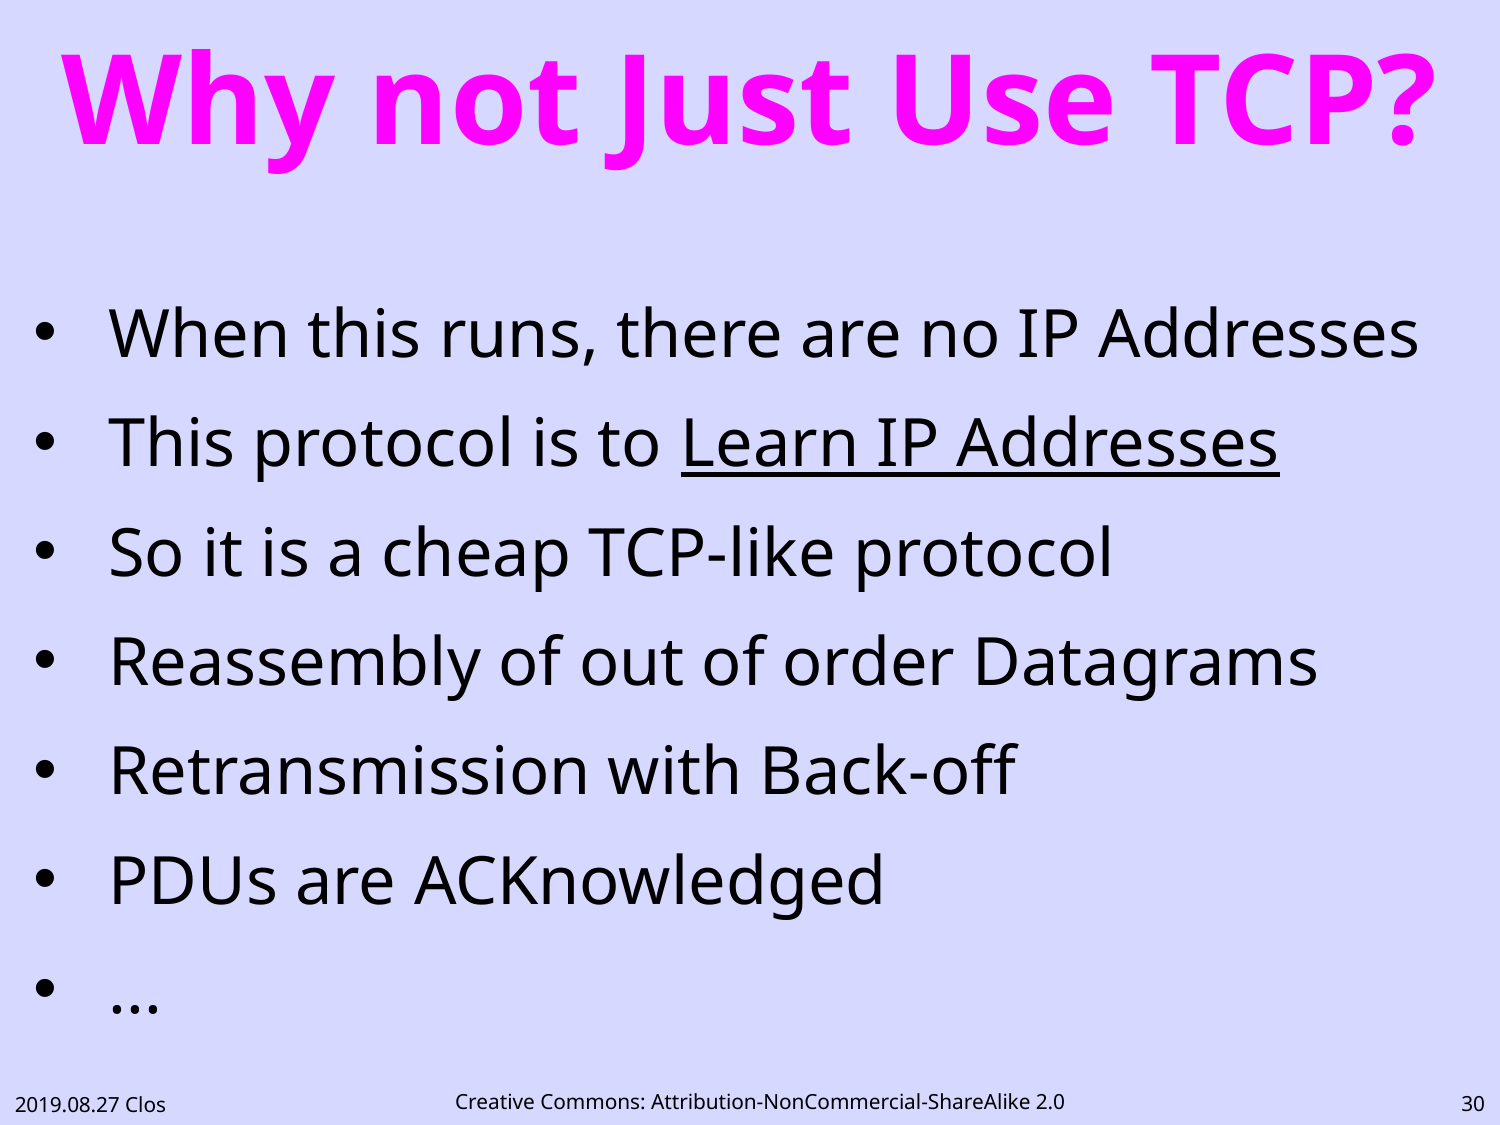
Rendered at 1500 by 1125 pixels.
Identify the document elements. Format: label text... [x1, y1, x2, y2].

slide_number 29 [1361, 1085, 1500, 1125]
title Why not Just Use TCP? [0, 0, 1500, 177]
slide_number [0, 1085, 355, 1125]
list When this runs, there are no IP Addresses This protocol is to Learn IP Addresses So it is a cheap TCP-like protocol Reassembly of out of order Datagrams Retransmission with Back-off PDUs are ACKnowledged ... [33, 277, 1467, 942]
footer Creative Commons: Attribution-NonCommercial-ShareAlike 2.0 [409, 1085, 1111, 1125]
